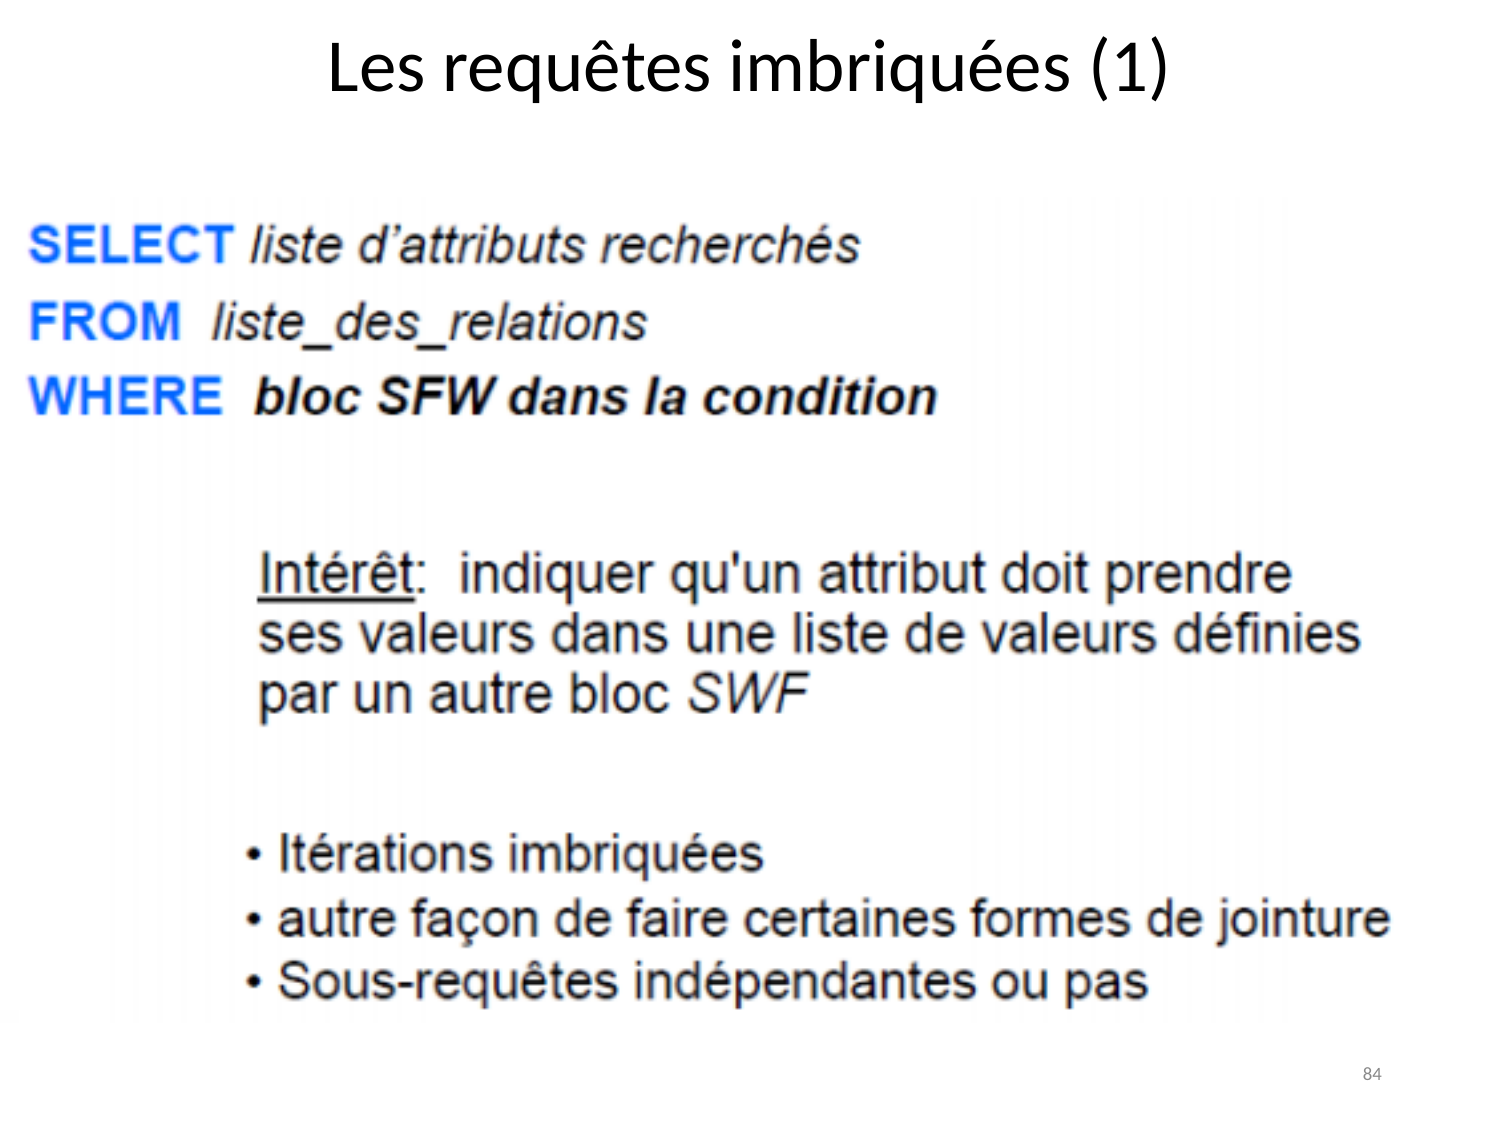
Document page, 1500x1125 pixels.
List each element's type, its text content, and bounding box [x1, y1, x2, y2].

title Les requêtes imbriquées (1) [103, 10, 1397, 126]
picture [0, 197, 1500, 1023]
text_box 84 [1059, 1042, 1397, 1103]
